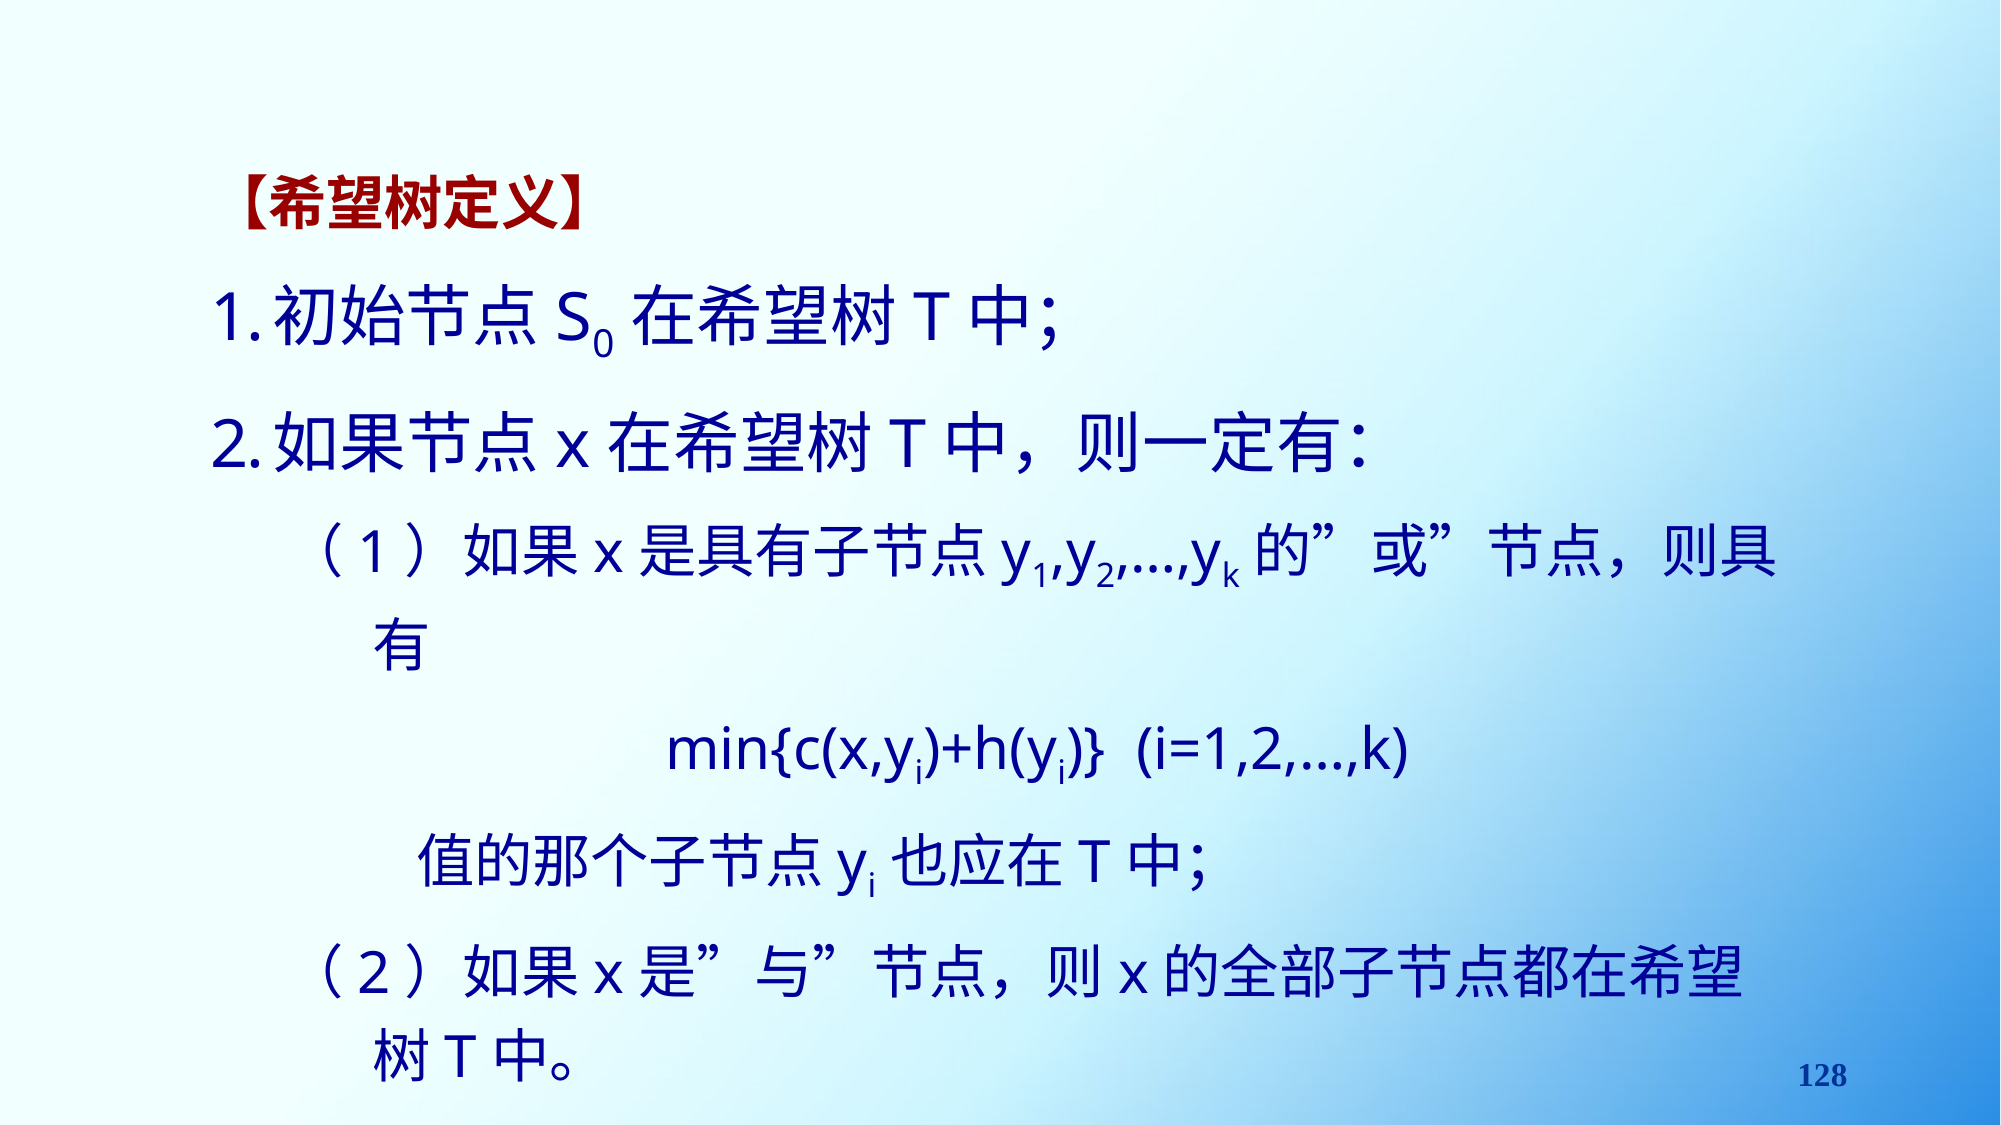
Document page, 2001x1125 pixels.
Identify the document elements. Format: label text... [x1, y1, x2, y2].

slide_number 128 [1412, 1042, 1863, 1103]
list 【希望树定义】 初始节点S0在希望树T中； 如果节点x在希望树T中，则一定有： （1）如果x是具有子节点y1,y2,…,yk的”或”节点，则具有 min{c(x,yi)+h(yi)} (i=1,2,…,k) 值的那个子节点yi也应在T中； （2）如果x是”与”节点，则x的全部子节点都在希望树T中。 [195, 144, 1805, 1073]
picture [0, 0, 2001, 1125]
